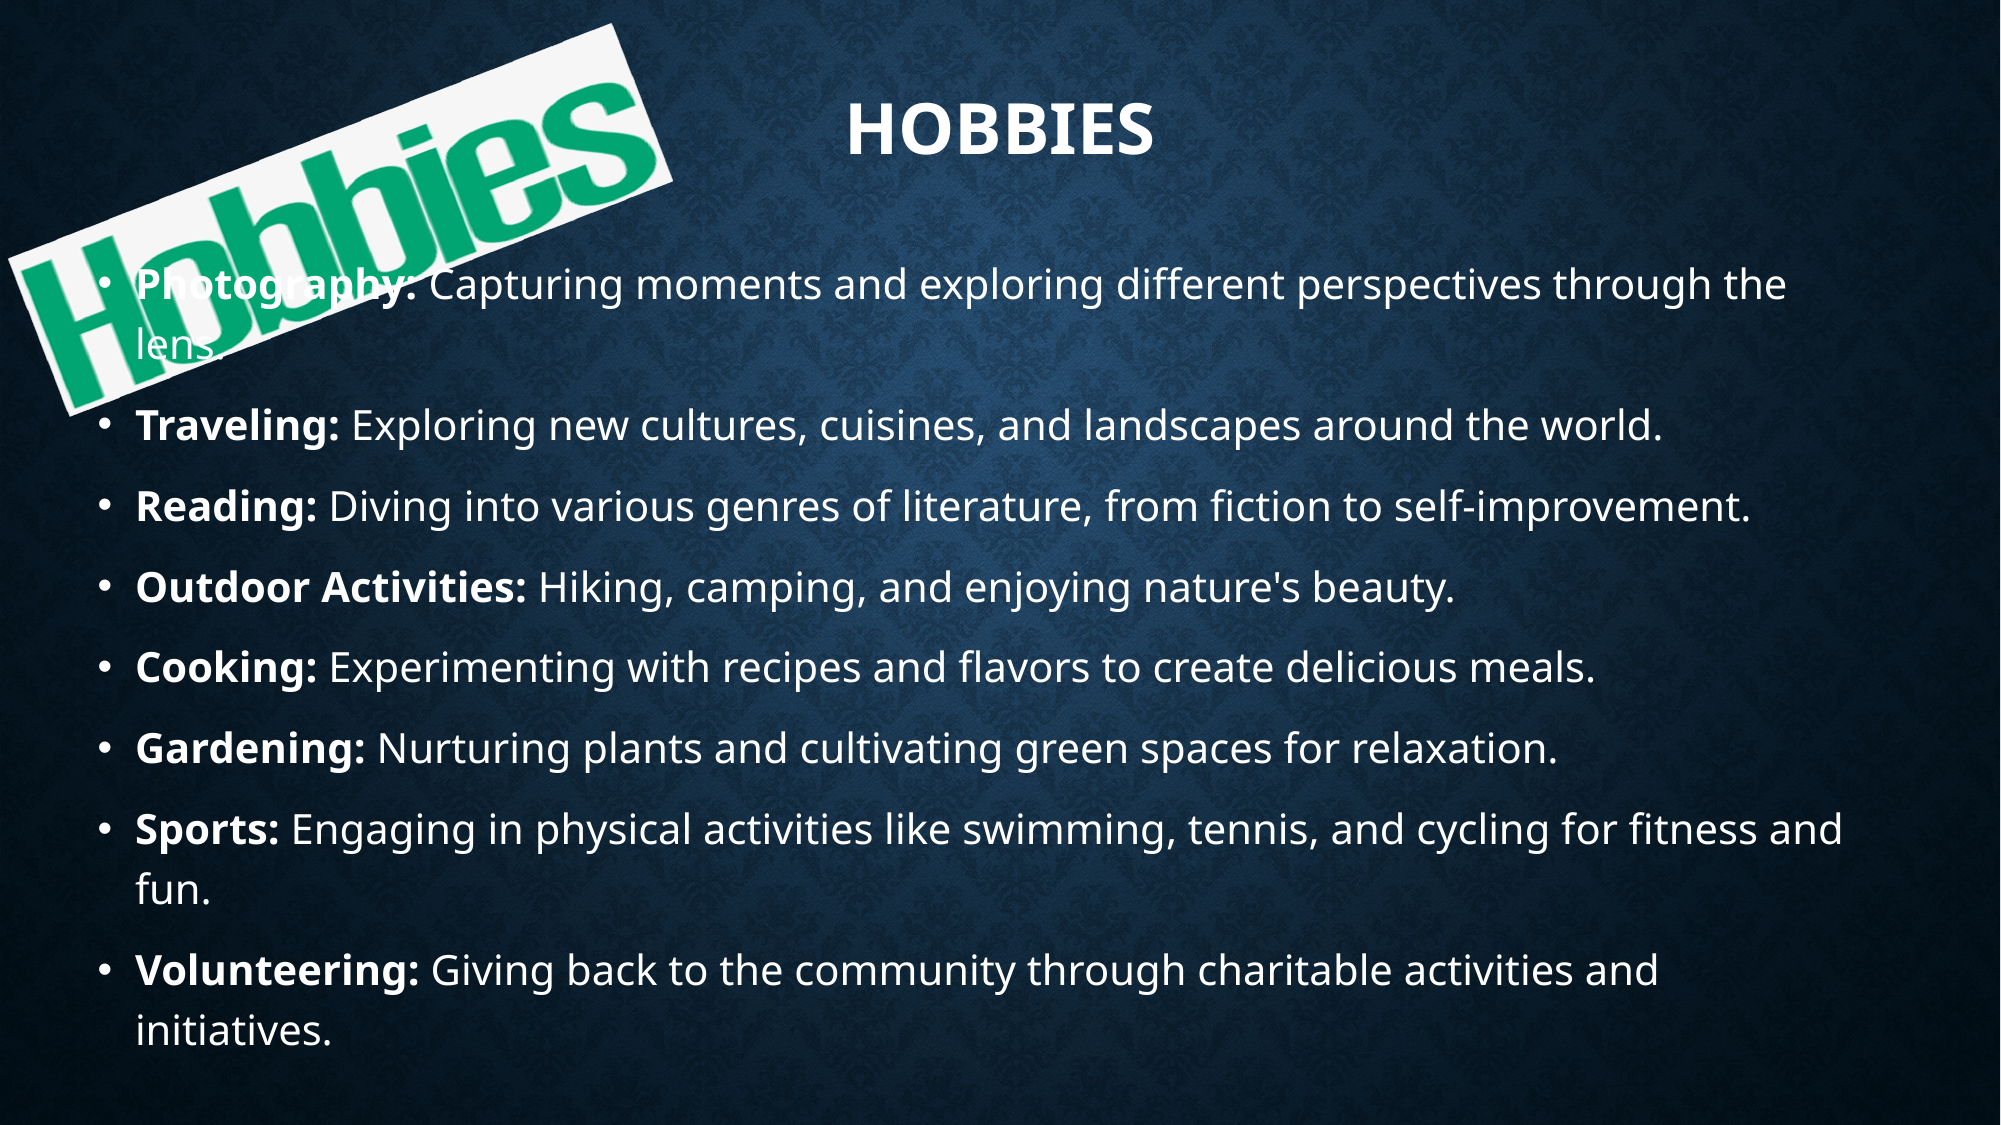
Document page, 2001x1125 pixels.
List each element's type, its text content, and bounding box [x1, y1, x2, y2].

title Hobbies [150, 22, 1850, 239]
list Photography: Capturing moments and exploring different perspectives through the lens. Traveling: Exploring new cultures, cuisines, and landscapes around the world. Reading: Diving into various genres of literature, from fiction to self-improvement. Outdoor Activities: Hiking, camping, and enjoying nature's beauty. Cooking: Experimenting with recipes and flavors to create delicious meals. Gardening: Nurturing plants and cultivating green spaces for relaxation. Sports: Engaging in physical activities like swimming, tennis, and cycling for fitness and fun. Volunteering: Giving back to the community through charitable activities and initiatives. [82, 239, 1863, 1066]
picture [9, 133, 665, 416]
